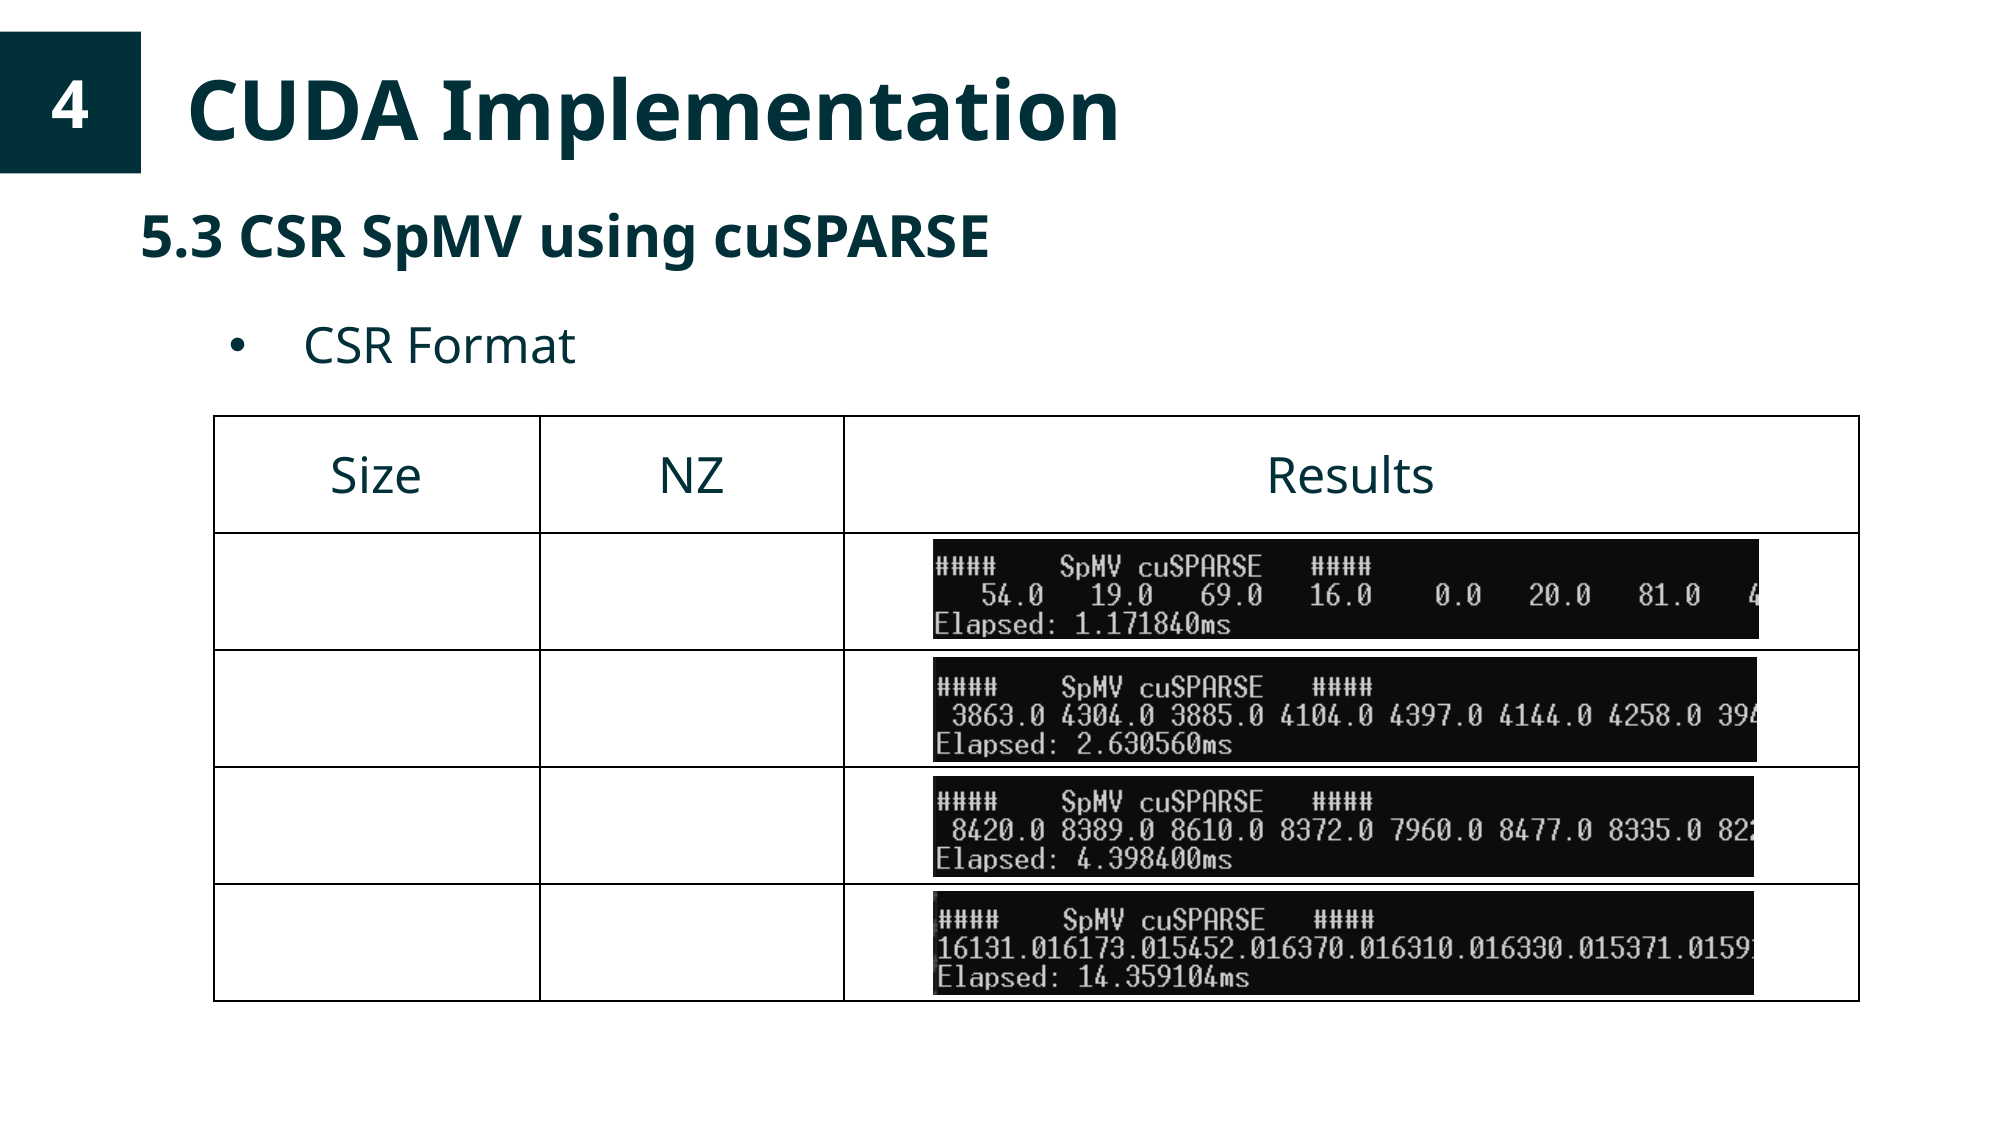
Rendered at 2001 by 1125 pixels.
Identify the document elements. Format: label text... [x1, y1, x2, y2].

text_box CUDA Implementation [171, 49, 1955, 165]
picture [932, 891, 1754, 995]
picture [932, 776, 1754, 877]
picture [932, 539, 1759, 639]
text_box [0, 31, 142, 174]
text_box 5.3 CSR SpMV using cuSPARSE [125, 191, 1859, 277]
picture [932, 657, 1757, 763]
text_box 4 [15, 54, 126, 150]
text_box CSR Format [213, 288, 1290, 382]
